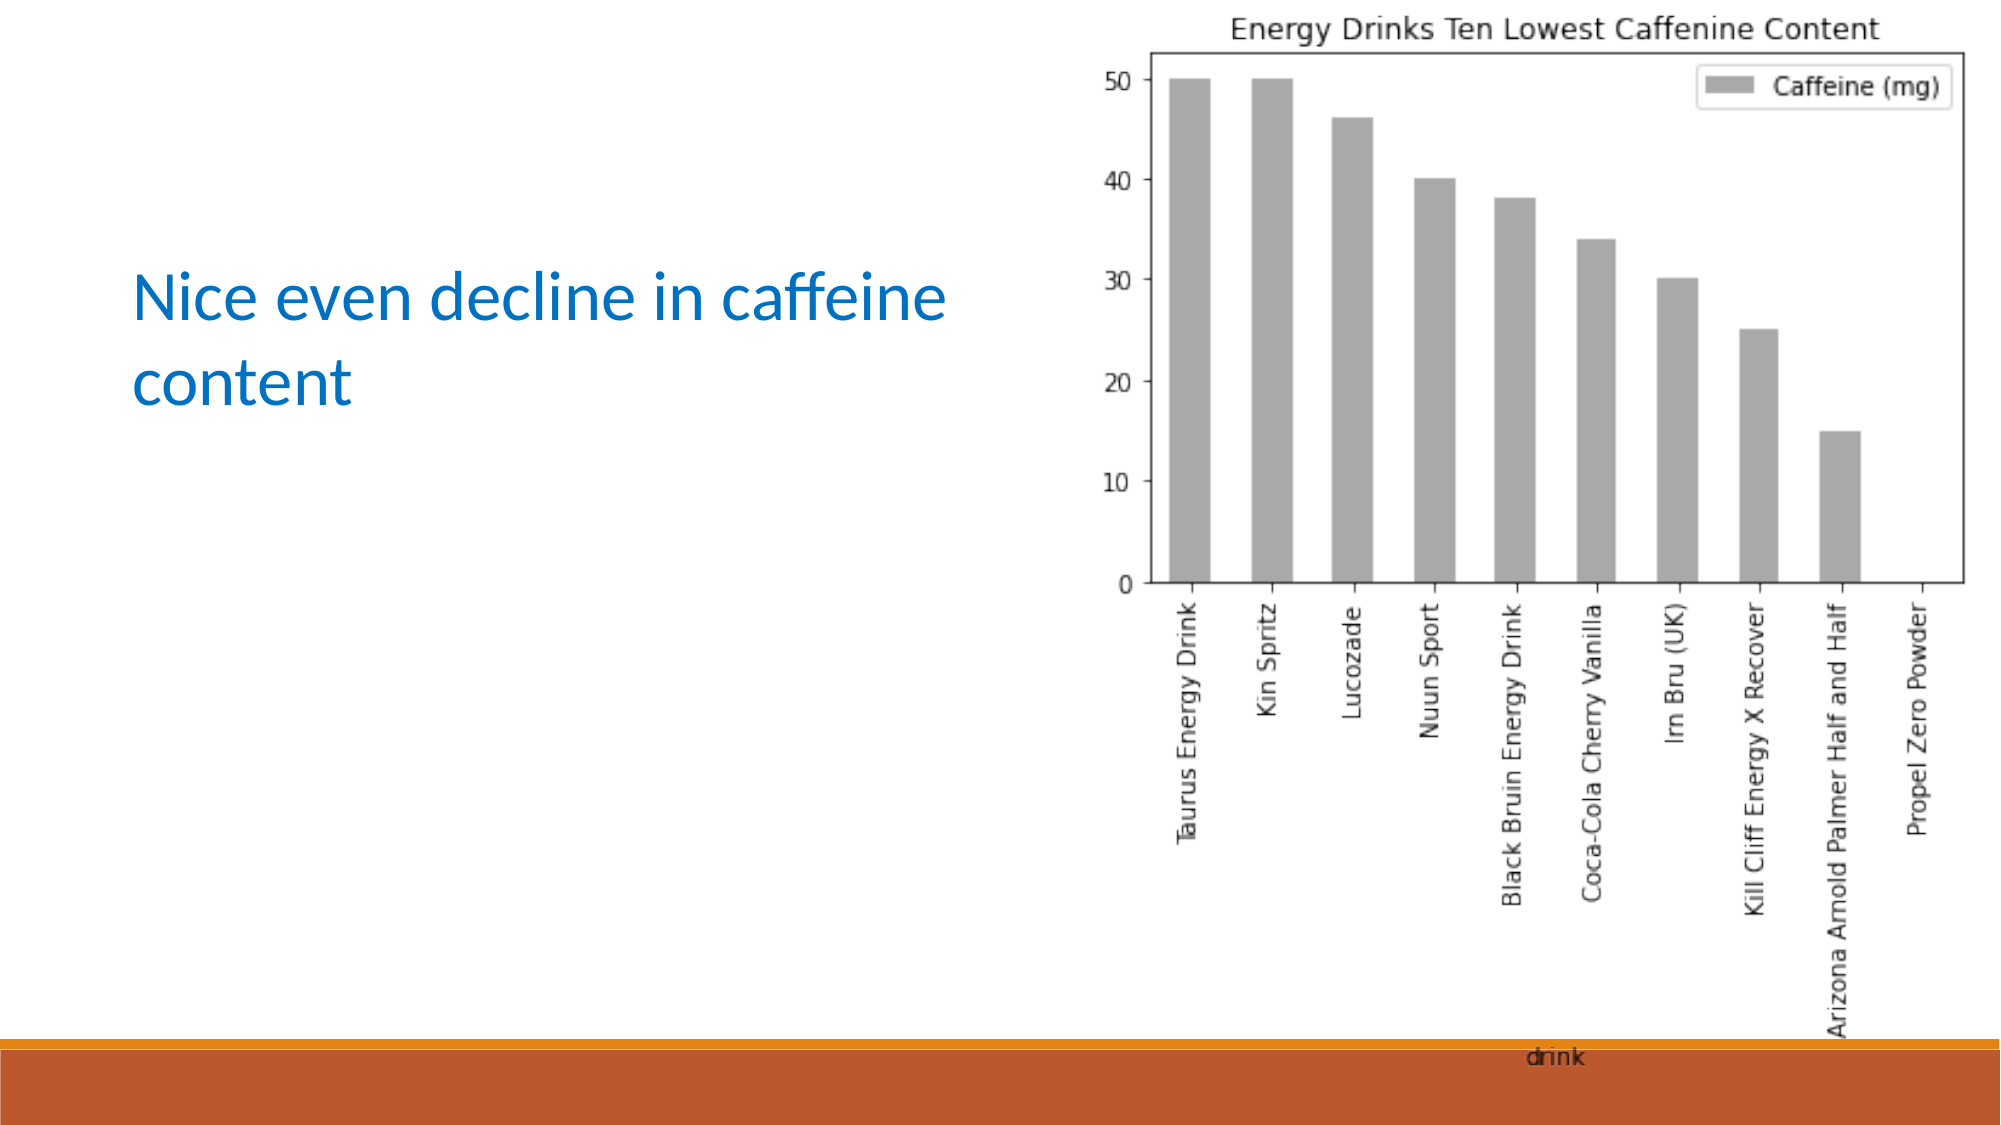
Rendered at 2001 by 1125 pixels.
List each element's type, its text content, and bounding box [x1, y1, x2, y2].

text_box Nice even decline in caffeine content [117, 242, 980, 428]
picture [1084, 0, 1979, 1086]
